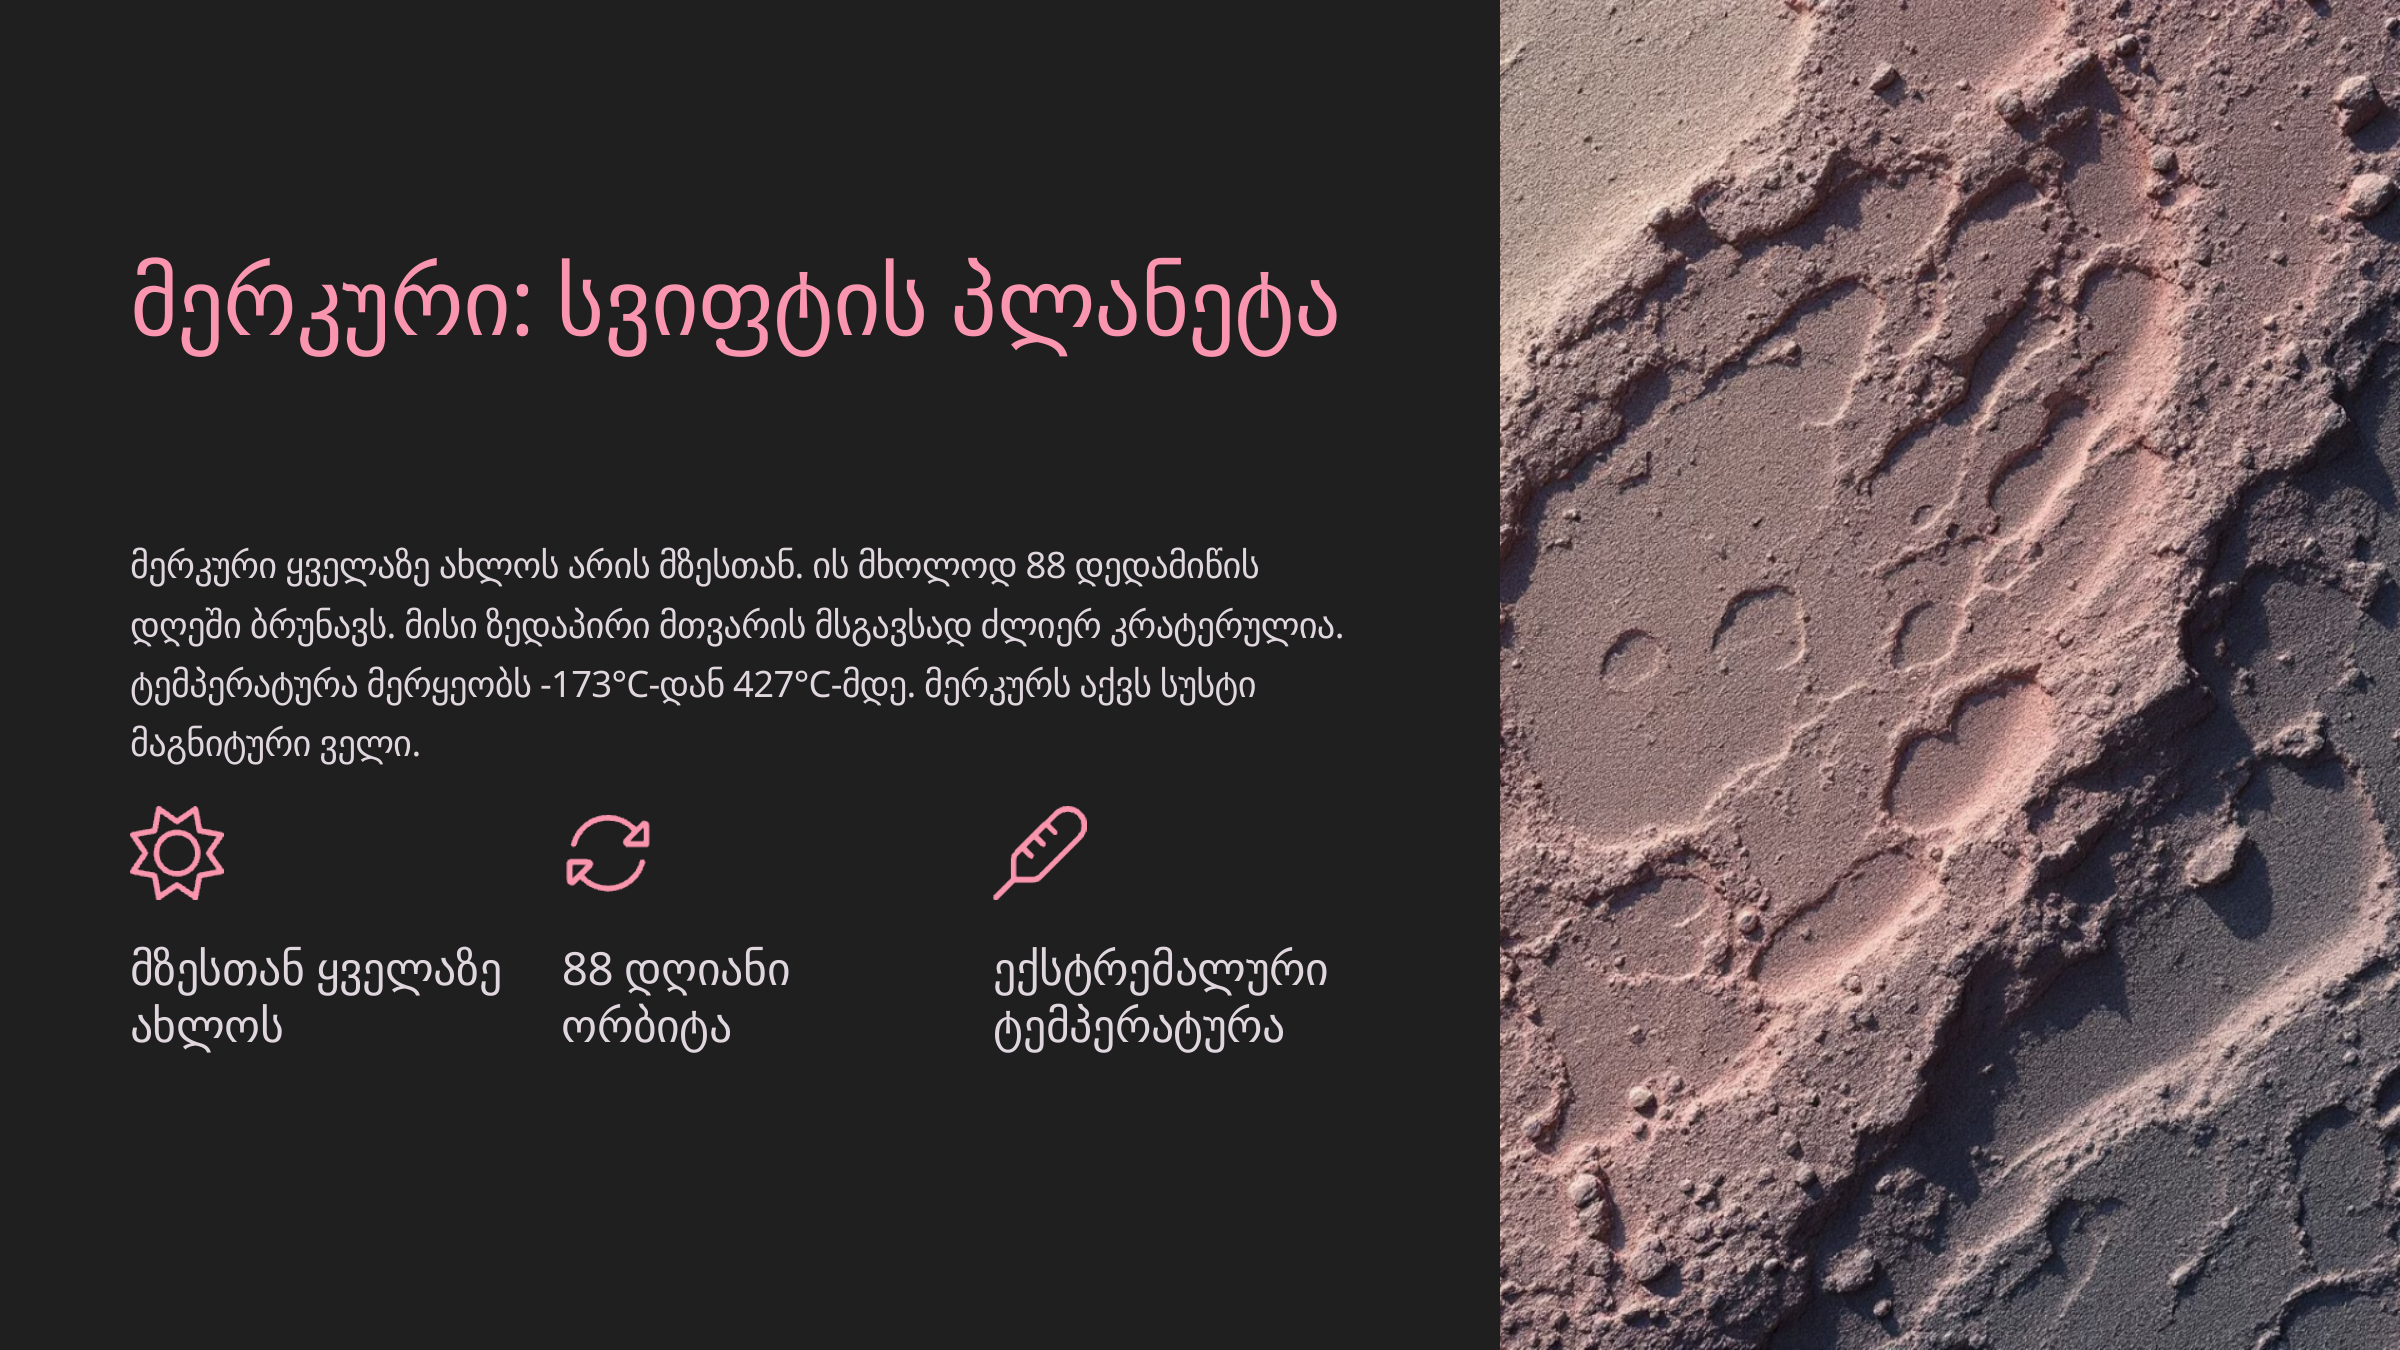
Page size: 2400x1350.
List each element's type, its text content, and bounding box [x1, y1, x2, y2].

text_box ექსტრემალური ტემპერატურა [993, 937, 1370, 1054]
text_box მერკური: სვიფტის პლანეტა [130, 238, 1370, 471]
text_box მზესთან ყველაზე ახლოს [130, 937, 507, 1112]
text_box 88 დღიანი ორბიტა [561, 937, 938, 1054]
picture [993, 806, 1087, 900]
picture [130, 806, 224, 900]
picture [561, 806, 655, 900]
picture [1499, 0, 2400, 1350]
text_box მერკური ყველაზე ახლოს არის მზესთან. ის მხოლოდ 88 დედამიწის დღეში ბრუნავს. მისი ზედაპირი მთვარის მსგავსად ძლიერ კრატერულია. ტემპერატურა მერყეობს -173°C-დან 427°C-მდე. მერკურს აქვს სუსტი მაგნიტური ველი. [130, 526, 1370, 765]
